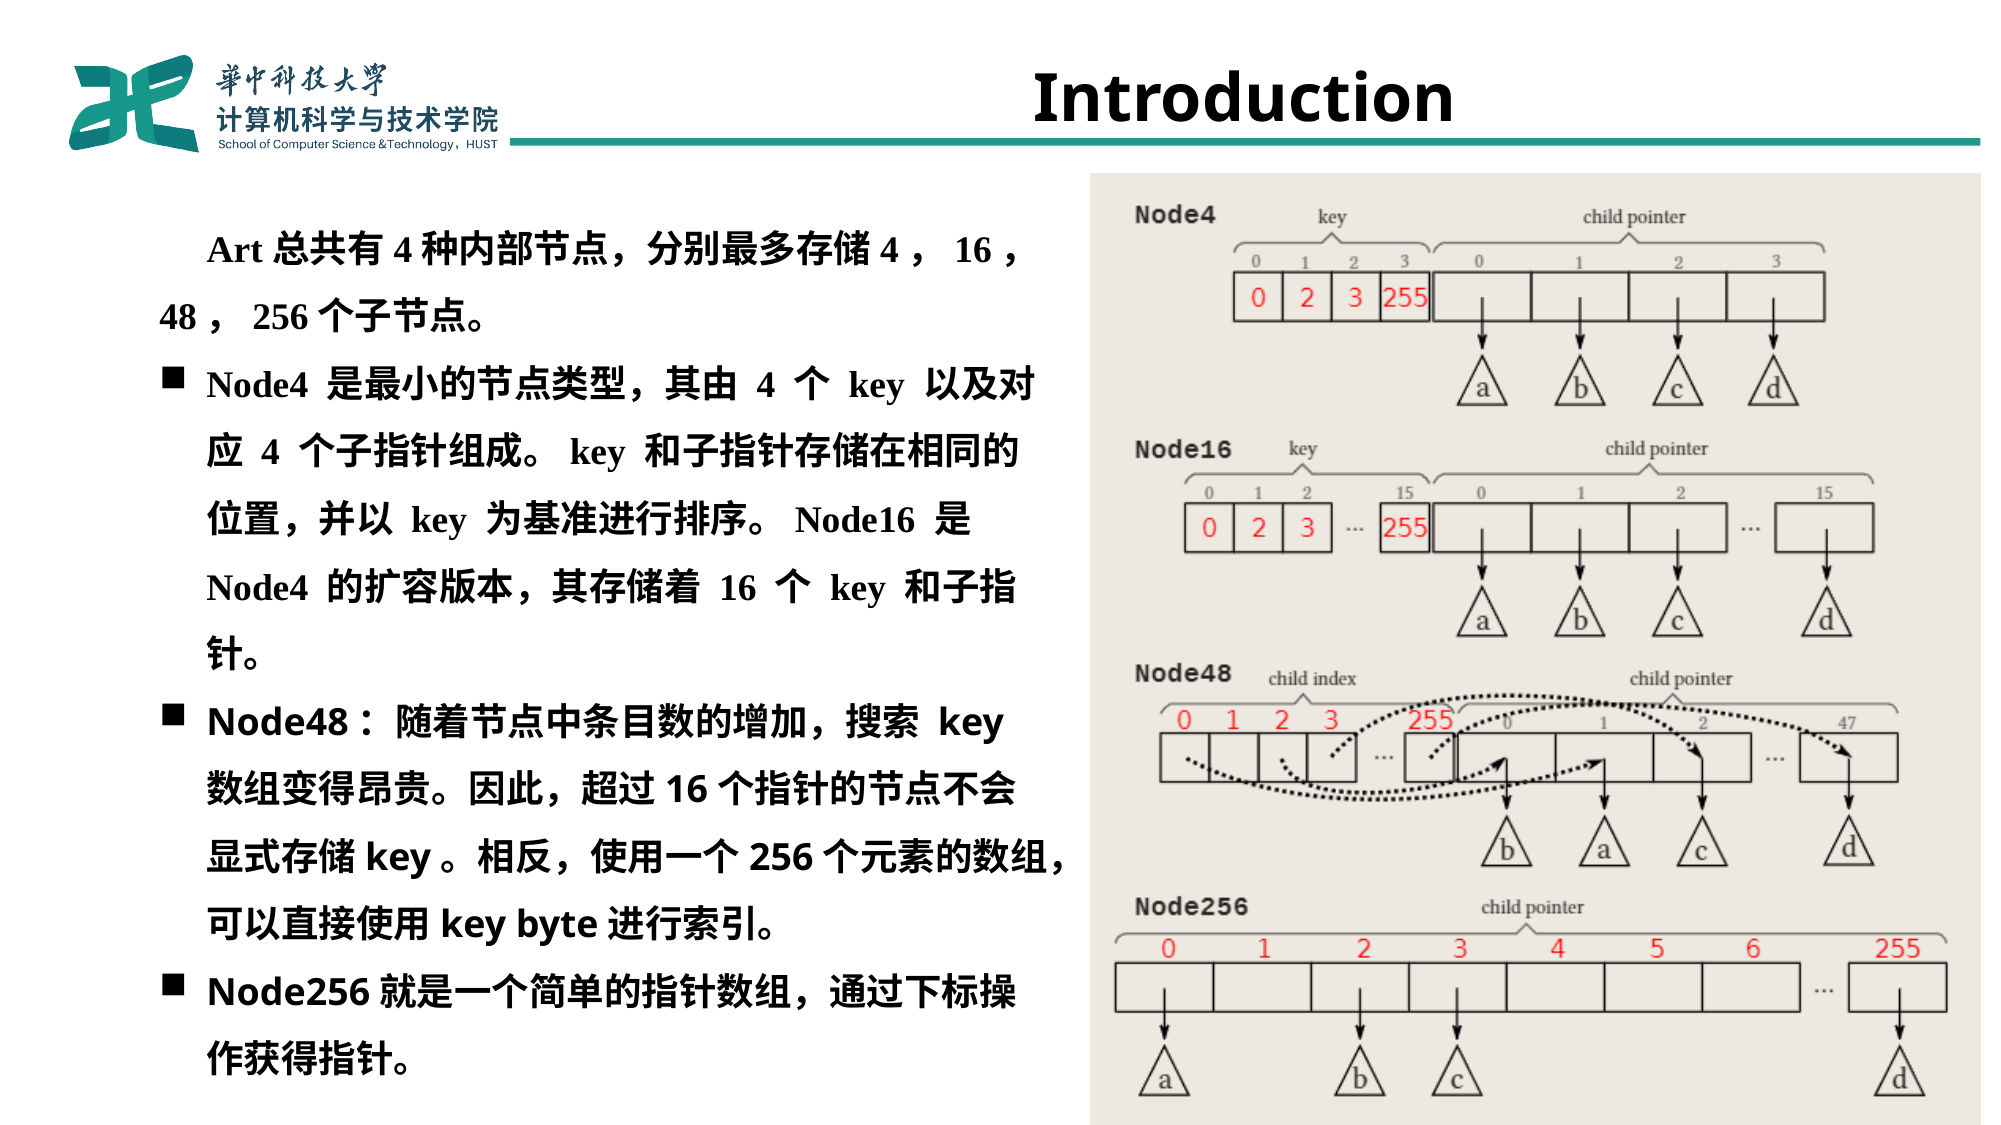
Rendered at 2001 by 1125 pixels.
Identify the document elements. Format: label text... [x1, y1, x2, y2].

text_box [509, 142, 1981, 147]
picture [1090, 173, 1981, 1125]
picture [69, 55, 498, 153]
text_box Introduction [509, 47, 1981, 142]
text_box Art总共有4种内部节点，分别最多存储4，16，48，256个子节点。 Node4 是最小的节点类型，其由 4 个 key 以及对应 4 个子指针组成。key 和子指针存储在相同的位置，并以 key 为基准进行排序。Node16 是 Node4 的扩容版本，其存储着 16 个 key 和子指针。 Node48：随着节点中条目数的增加，搜索 key 数组变得昂贵。因此，超过16个指针的节点不会显式存储key。相反，使用一个256个元素的数组，可以直接使用key byte进行索引。 Node256就是一个简单的指针数组，通过下标操作获得指针。 [69, 195, 1069, 1072]
